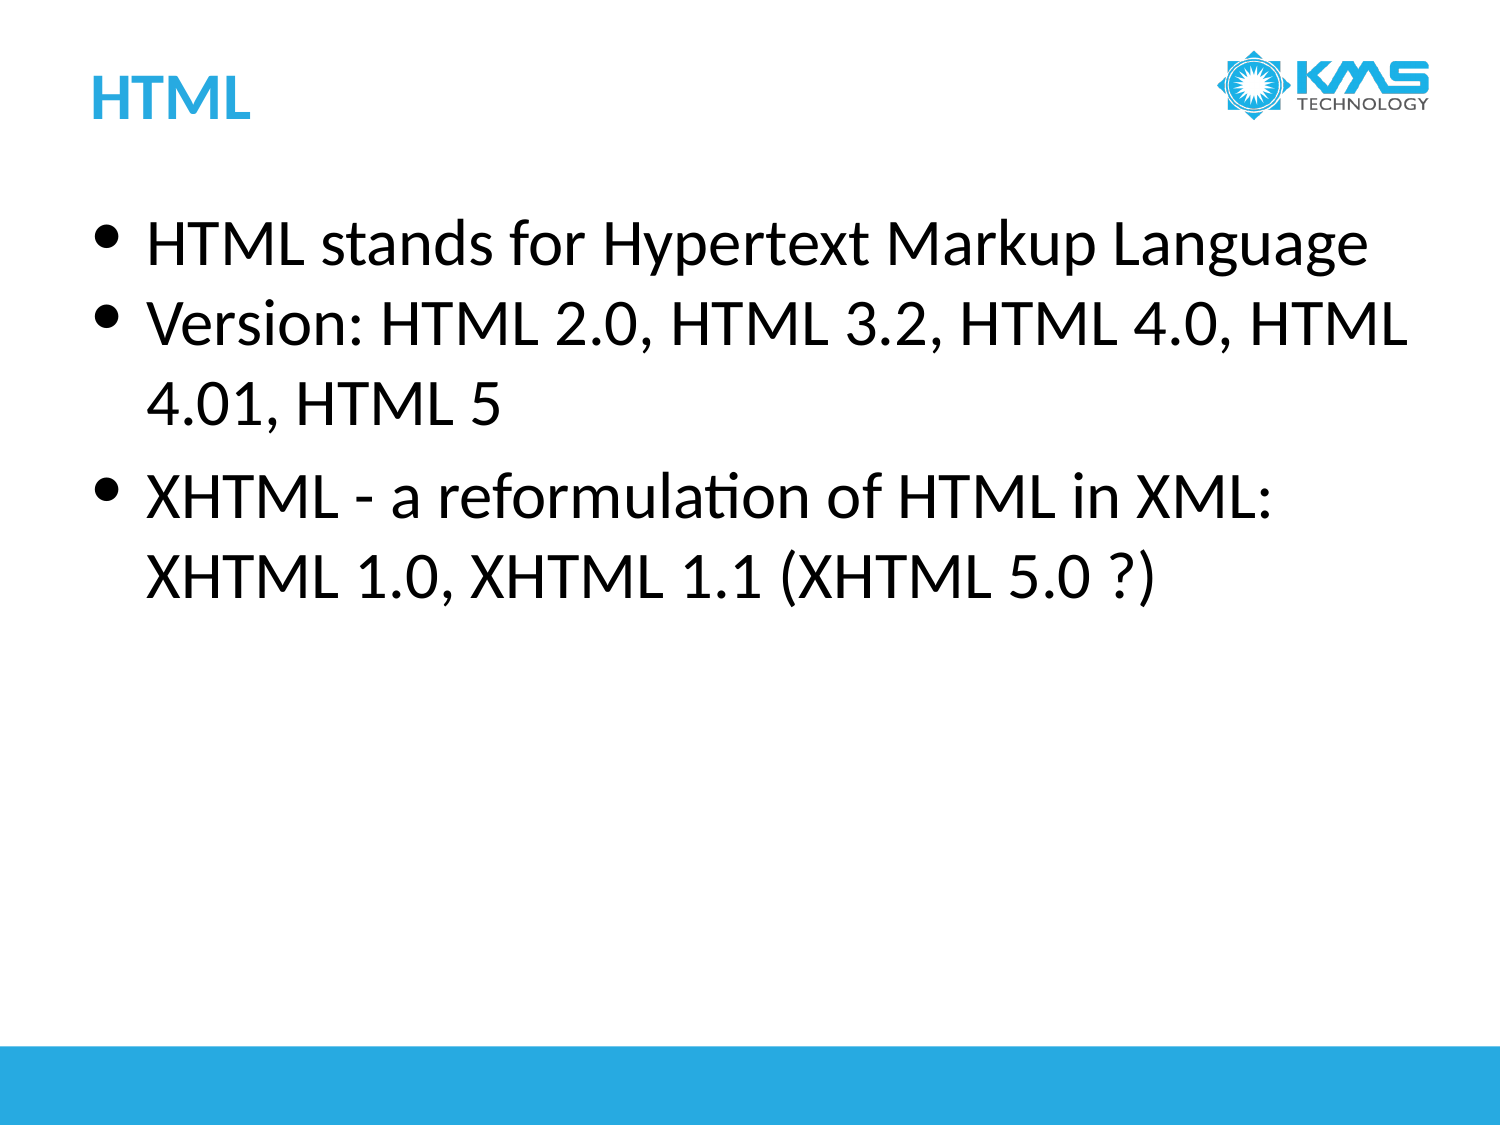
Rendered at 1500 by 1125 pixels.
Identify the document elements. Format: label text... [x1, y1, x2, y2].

title HTML [75, 45, 1102, 150]
picture [1208, 45, 1436, 126]
list HTML stands for Hypertext Markup Language Version: HTML 2.0, HTML 3.2, HTML 4.0, HTML 4.01, HTML 5 XHTML - a reformulation of HTML in XML: XHTML 1.0, XHTML 1.1 (XHTML 5.0 ?) [75, 191, 1425, 934]
